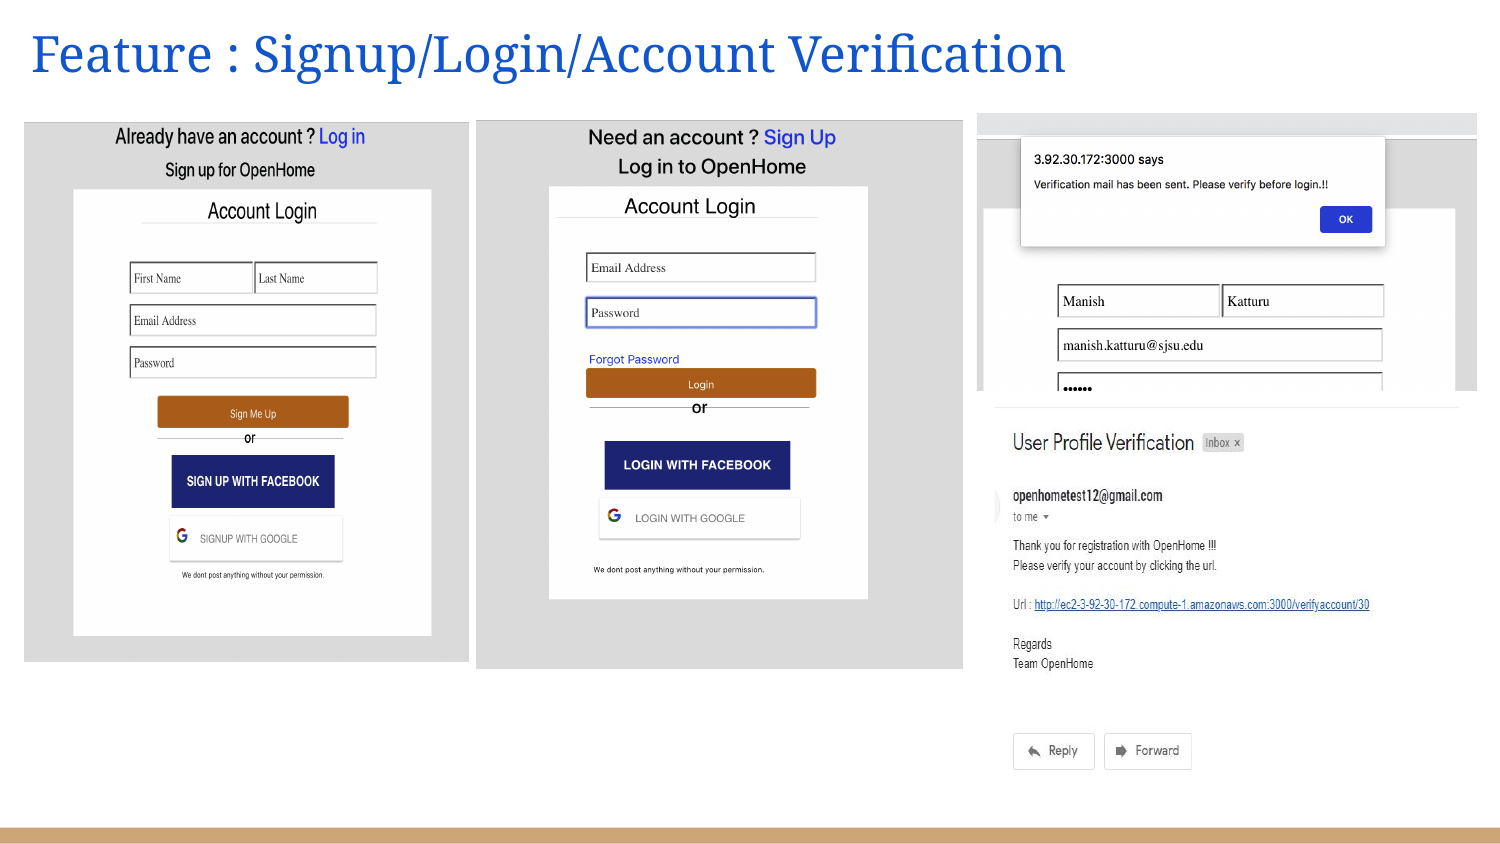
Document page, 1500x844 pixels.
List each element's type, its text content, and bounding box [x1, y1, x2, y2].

picture [24, 119, 470, 662]
title Feature : Signup/Login/Account Verification [16, 12, 1374, 98]
picture [994, 405, 1460, 823]
picture [476, 119, 963, 669]
picture [976, 112, 1478, 391]
